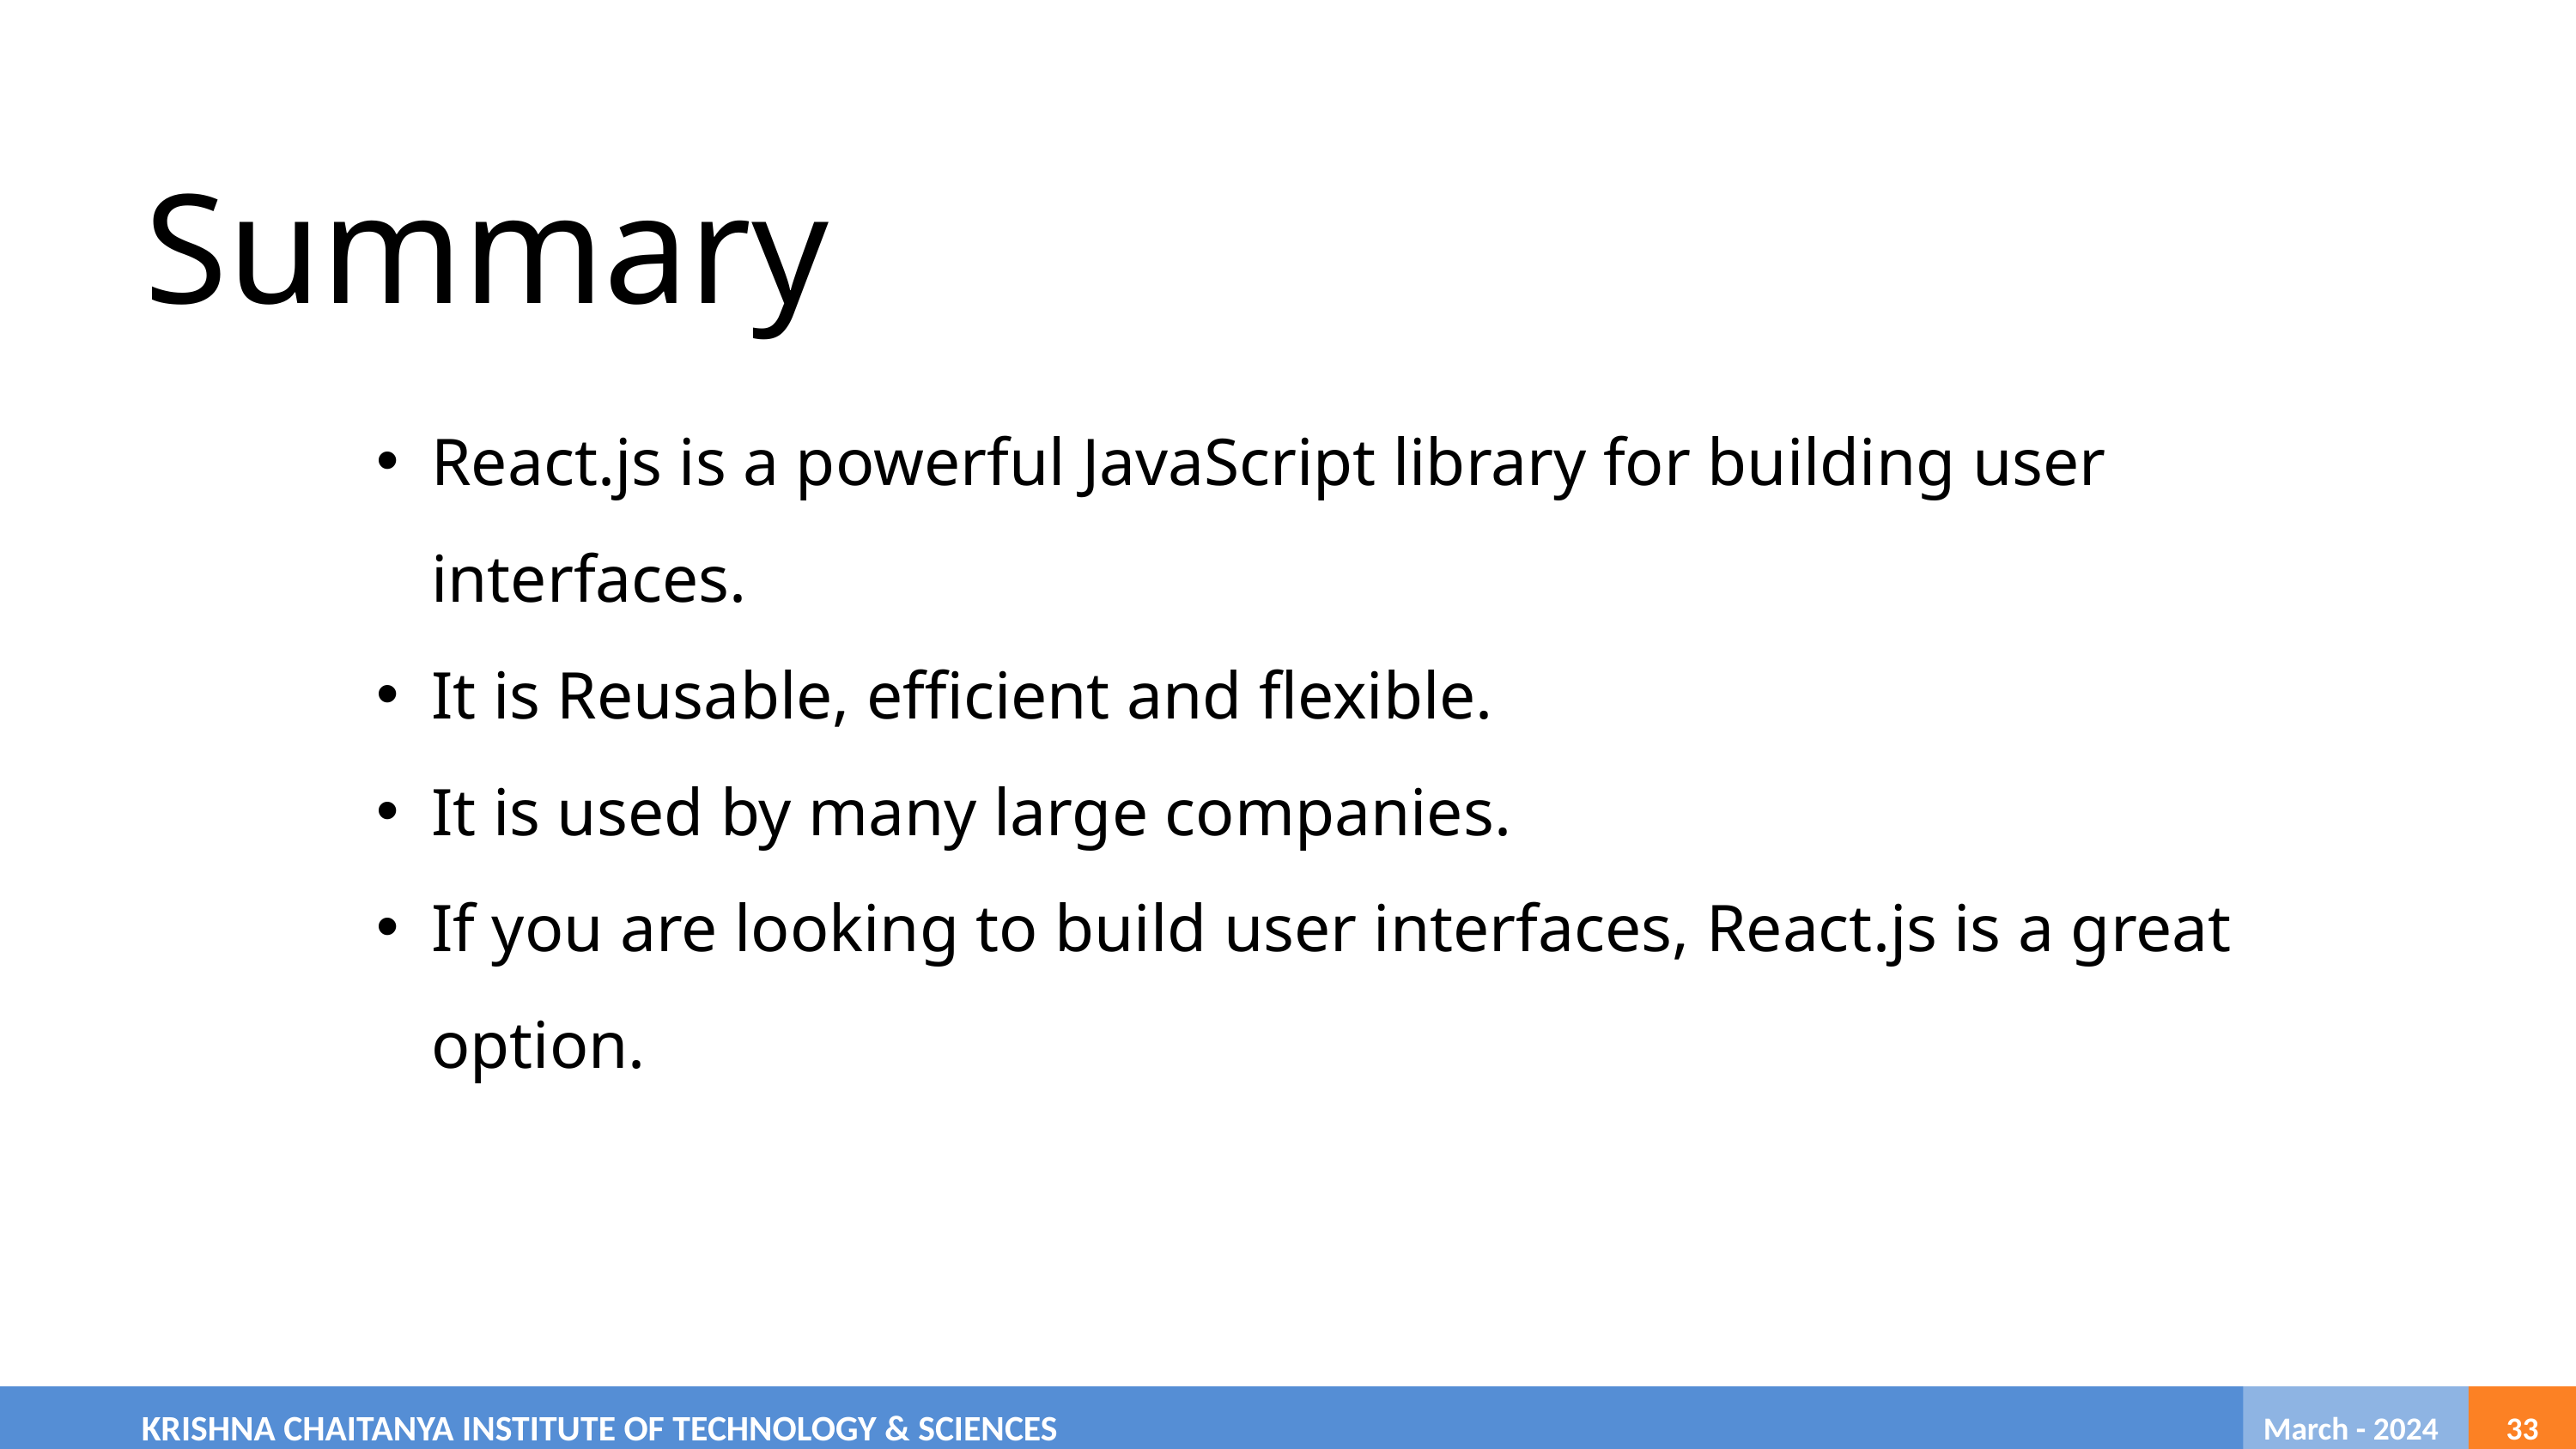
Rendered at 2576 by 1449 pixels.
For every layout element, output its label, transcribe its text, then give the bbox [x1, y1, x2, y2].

text_box Summary [144, 122, 1638, 334]
text_box React.js is a powerful JavaScript library for building user interfaces. It is Reusable, efficient and flexible. It is used by many large companies. If you are looking to build user interfaces, React.js is a great option. [321, 382, 2255, 1082]
text_box 33 [2467, 1385, 2576, 1449]
text_box March - 2024 [2241, 1385, 2467, 1449]
text_box KRISHNA CHAITANYA INSTITUTE OF TECHNOLOGY & SCIENCES [0, 1385, 2241, 1449]
